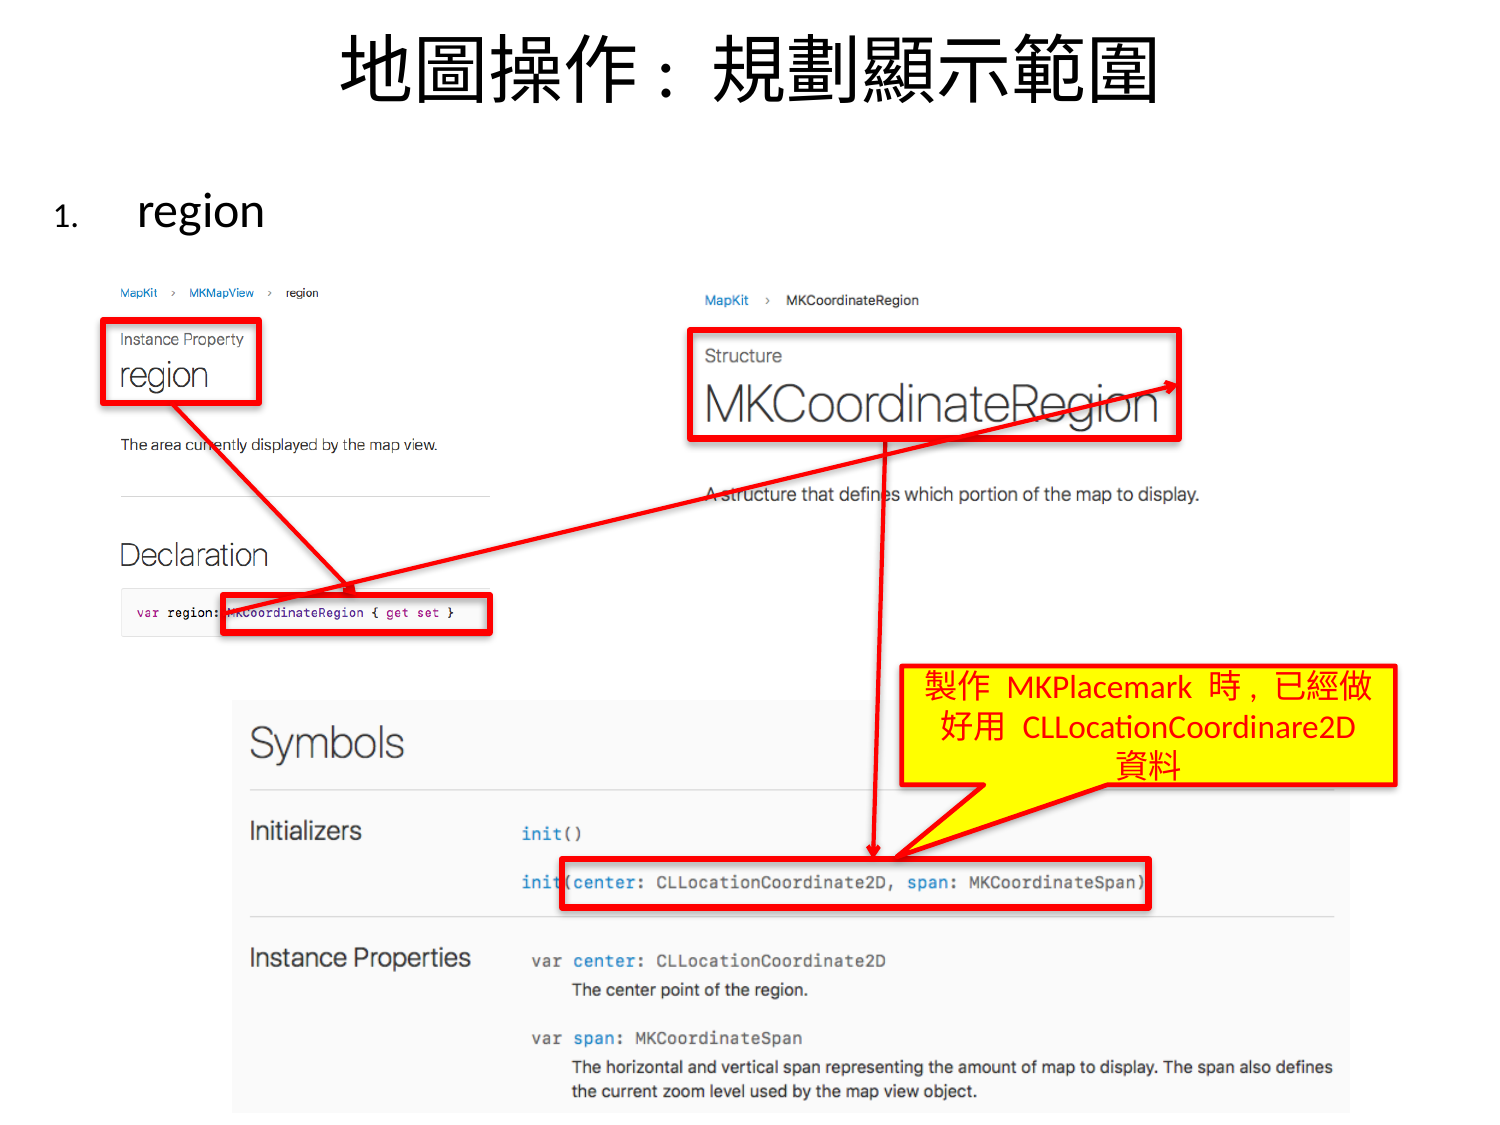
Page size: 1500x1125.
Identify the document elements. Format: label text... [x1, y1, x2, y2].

picture [689, 278, 1234, 529]
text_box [489, 384, 691, 615]
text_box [872, 438, 886, 860]
picture [108, 278, 490, 643]
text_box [171, 402, 357, 596]
title 地圖操作: 規劃顯示範圍 [0, 0, 1500, 137]
picture [231, 700, 1350, 1113]
list region [37, 169, 1464, 383]
text_box 製作 MKPlacemark 時, 已經做好用 CLLocationCoordinare2D 資料 [900, 665, 1397, 786]
